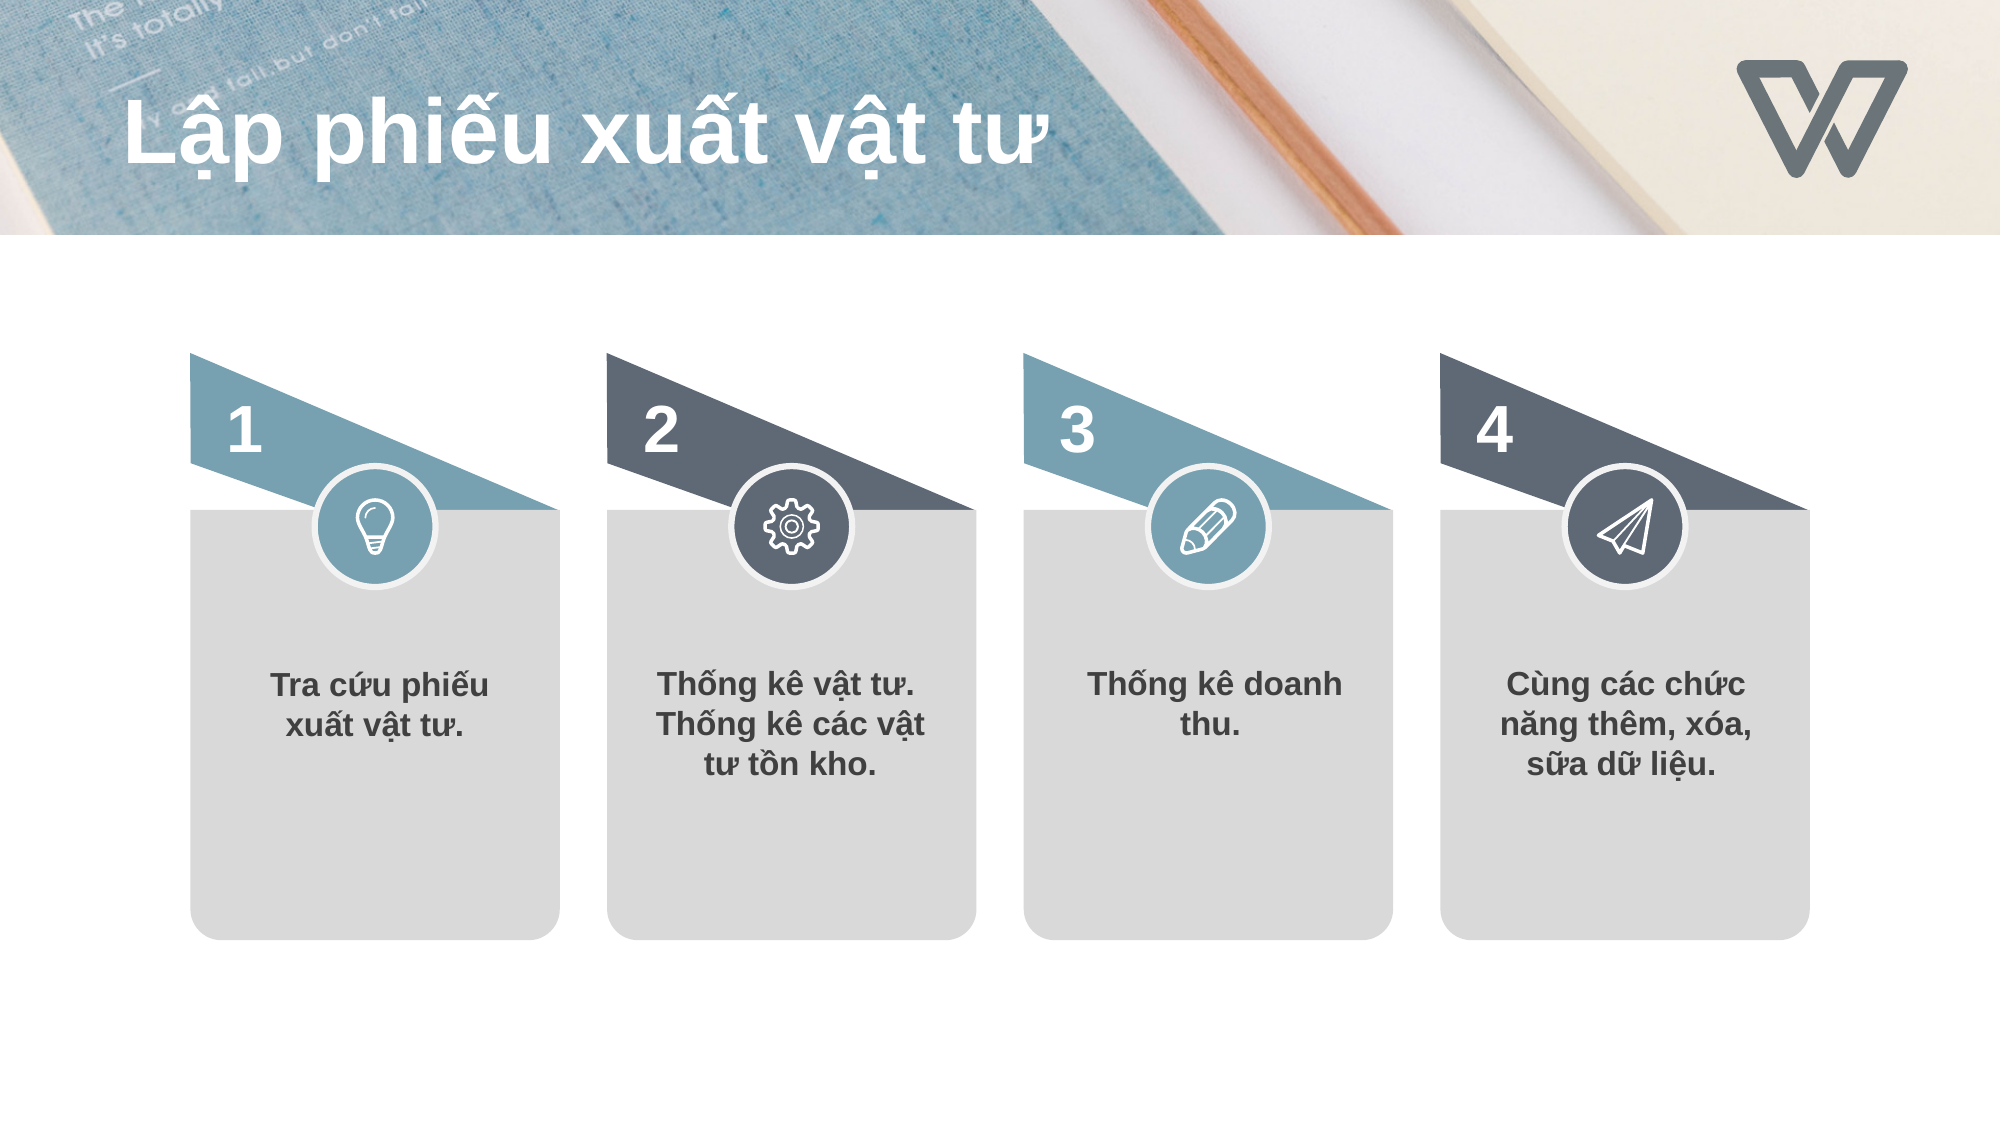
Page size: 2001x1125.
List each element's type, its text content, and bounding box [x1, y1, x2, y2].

text_box [1596, 498, 1654, 555]
text_box [730, 465, 853, 588]
text_box 1 [192, 378, 298, 474]
text_box [1469, 398, 1808, 509]
text_box [1023, 509, 1394, 941]
picture [0, 0, 2000, 235]
text_box [1022, 352, 1084, 465]
text_box [314, 465, 437, 588]
text_box [1052, 398, 1391, 509]
text_box [1439, 509, 1811, 941]
text_box [1180, 498, 1237, 555]
text_box [1564, 465, 1687, 588]
text_box Thống kê doanh thu. [1053, 655, 1377, 750]
text_box [189, 509, 561, 941]
text_box [606, 509, 978, 941]
text_box Cùng các chức năng thêm, xóa, sữa dữ liệu. [1464, 654, 1788, 790]
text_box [763, 498, 820, 555]
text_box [355, 498, 395, 555]
text_box [1147, 465, 1270, 588]
text_box [219, 398, 558, 509]
text_box 4 [1442, 378, 1548, 474]
text_box [636, 398, 974, 509]
text_box 2 [609, 378, 714, 474]
text_box [189, 352, 251, 465]
text_box Tra cứu phiếu xuất vật tư. [218, 655, 542, 870]
text_box [1439, 352, 1501, 465]
text_box 3 [1026, 378, 1131, 474]
text_box [606, 352, 667, 465]
text_box Thống kê vật tư. Thống kê các vật tư tồn kho. [629, 655, 953, 790]
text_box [1737, 54, 1908, 185]
